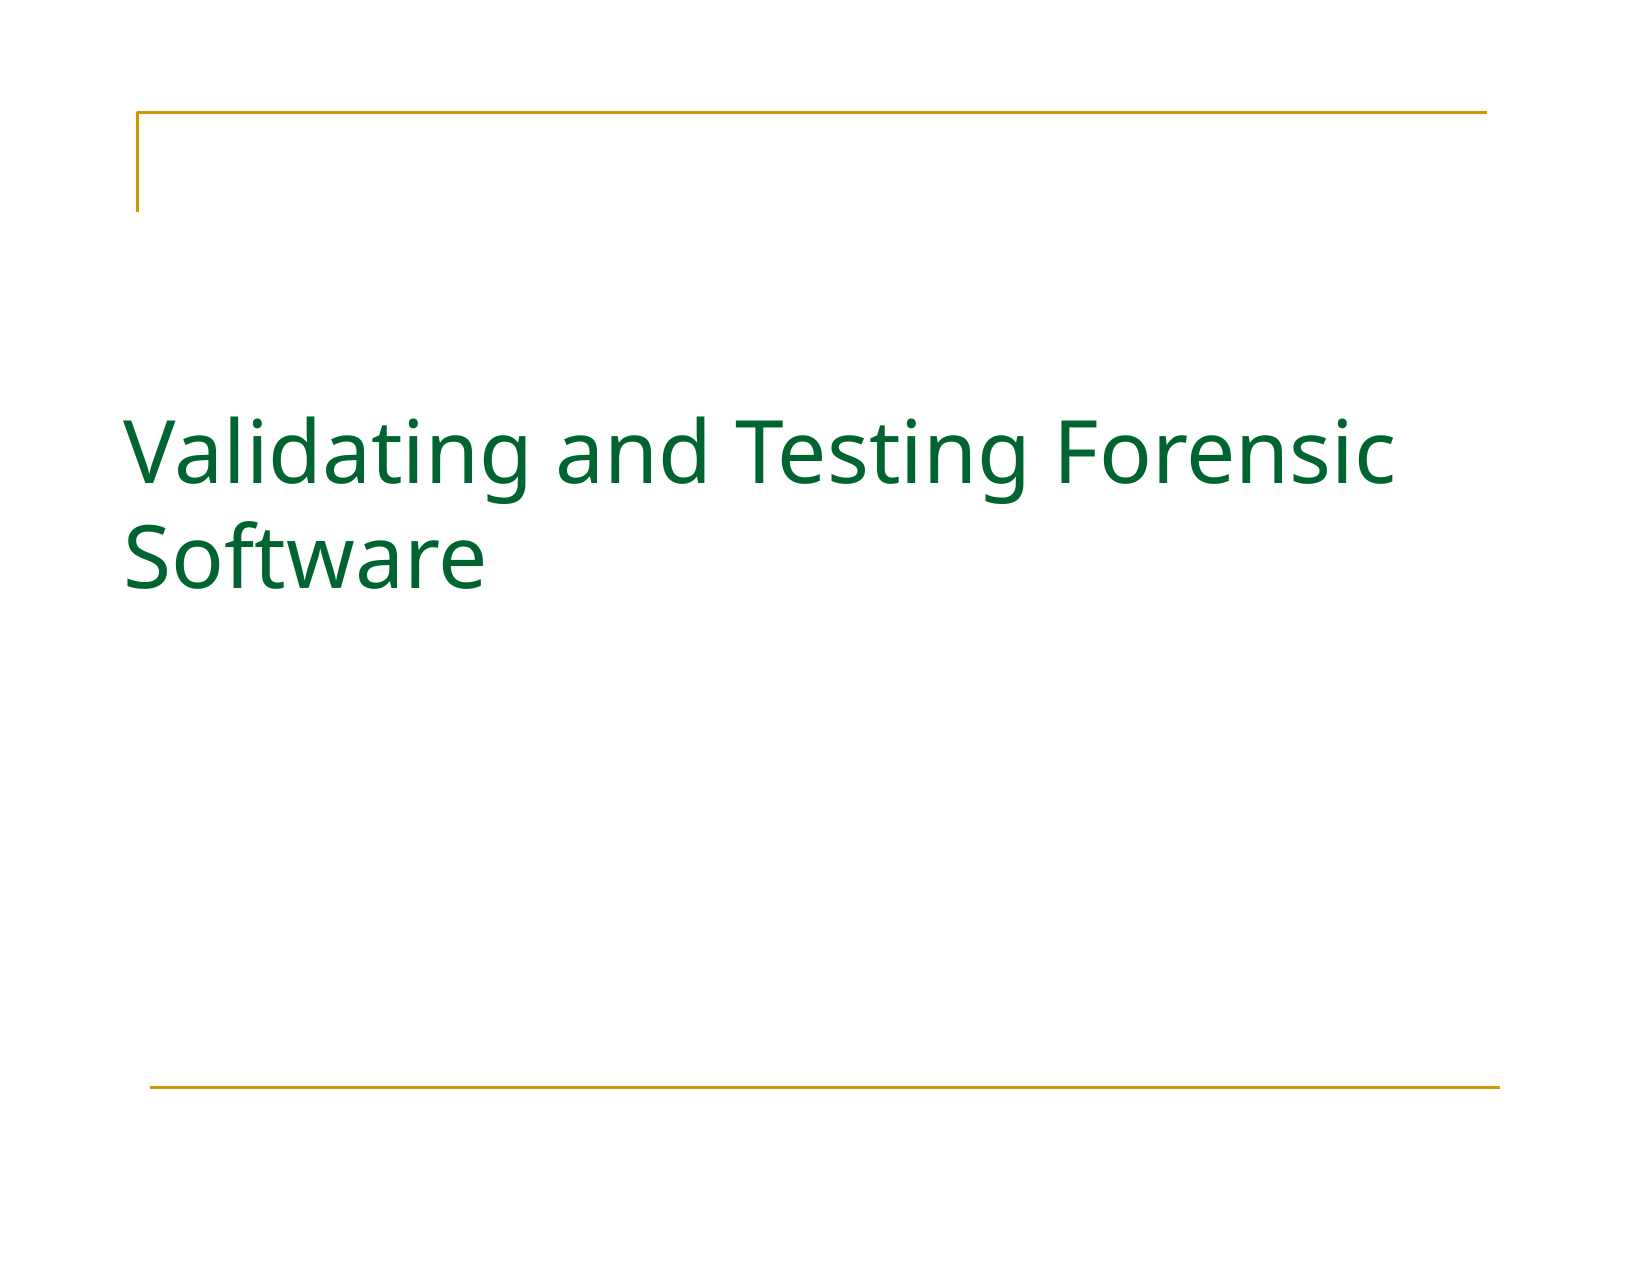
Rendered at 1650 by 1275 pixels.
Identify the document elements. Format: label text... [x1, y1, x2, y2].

title Validating and Testing Forensic Software [123, 396, 1527, 609]
